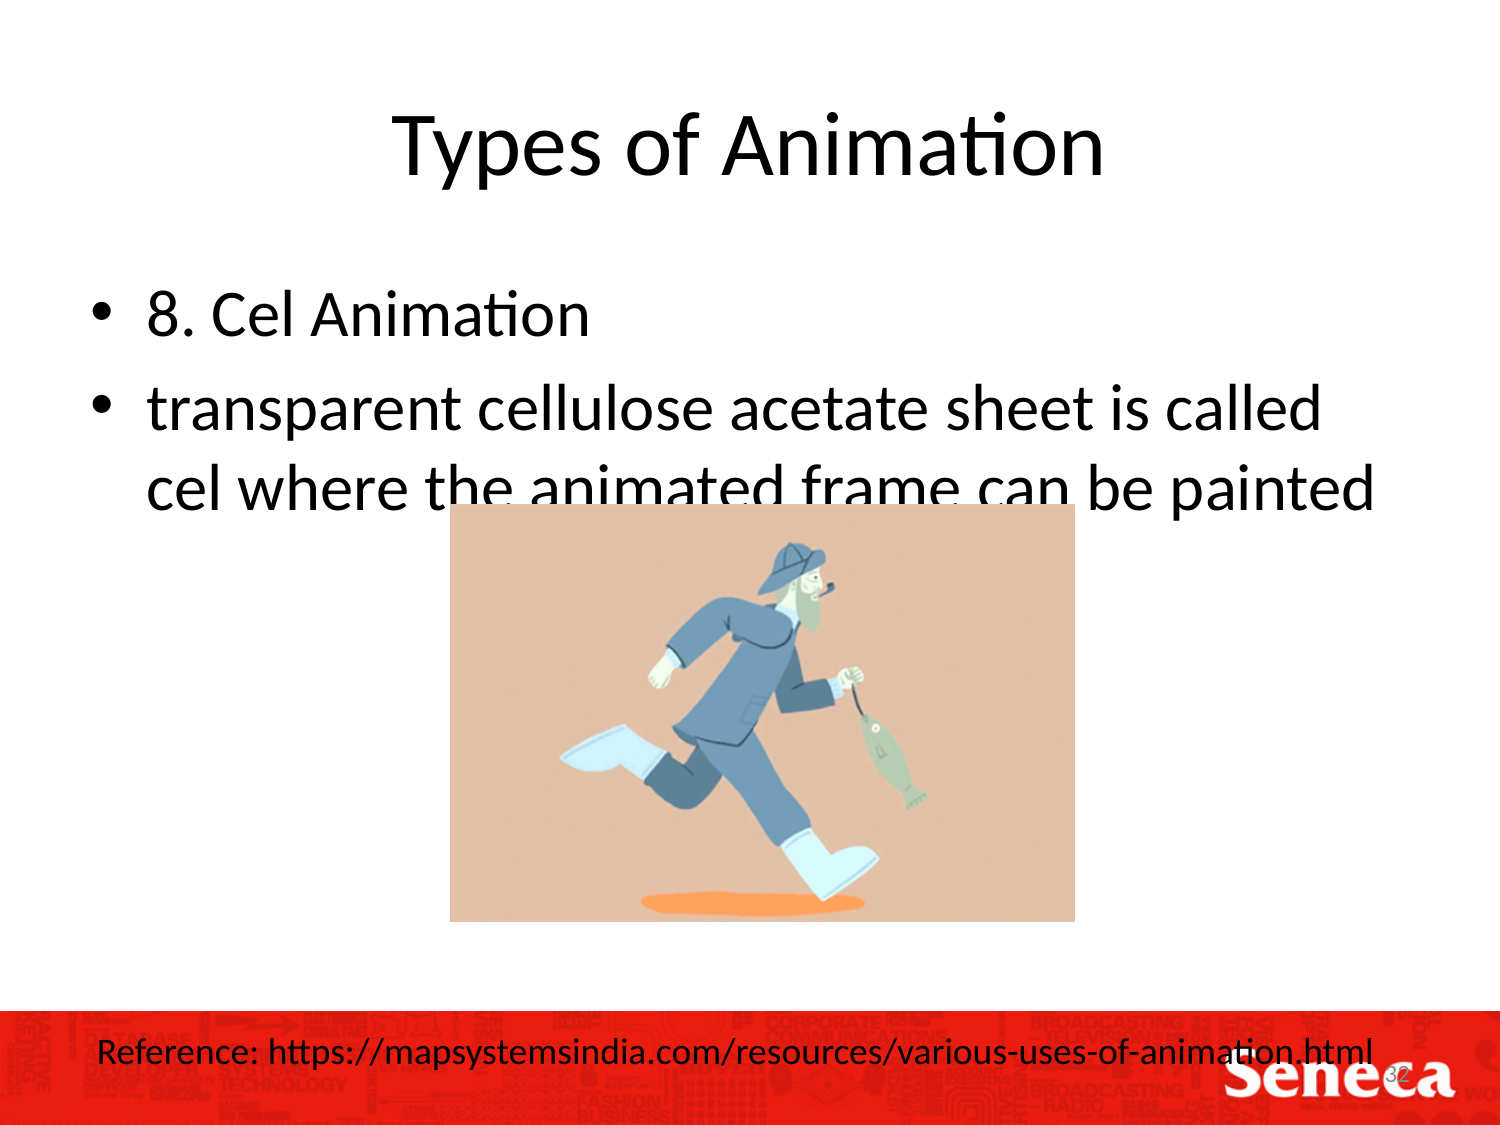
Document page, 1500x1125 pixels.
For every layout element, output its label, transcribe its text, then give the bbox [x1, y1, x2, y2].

picture [0, 1011, 1500, 1125]
title Types of Animation [75, 45, 1425, 233]
slide_number 32 [1074, 1042, 1425, 1103]
text_box Reference: https://mapsystemsindia.com/resources/various-uses-of-animation.html [82, 1019, 1391, 1079]
list 8. Cel Animation transparent cellulose acetate sheet is called cel where the animated frame can be painted [75, 262, 1425, 563]
picture [449, 504, 1076, 922]
